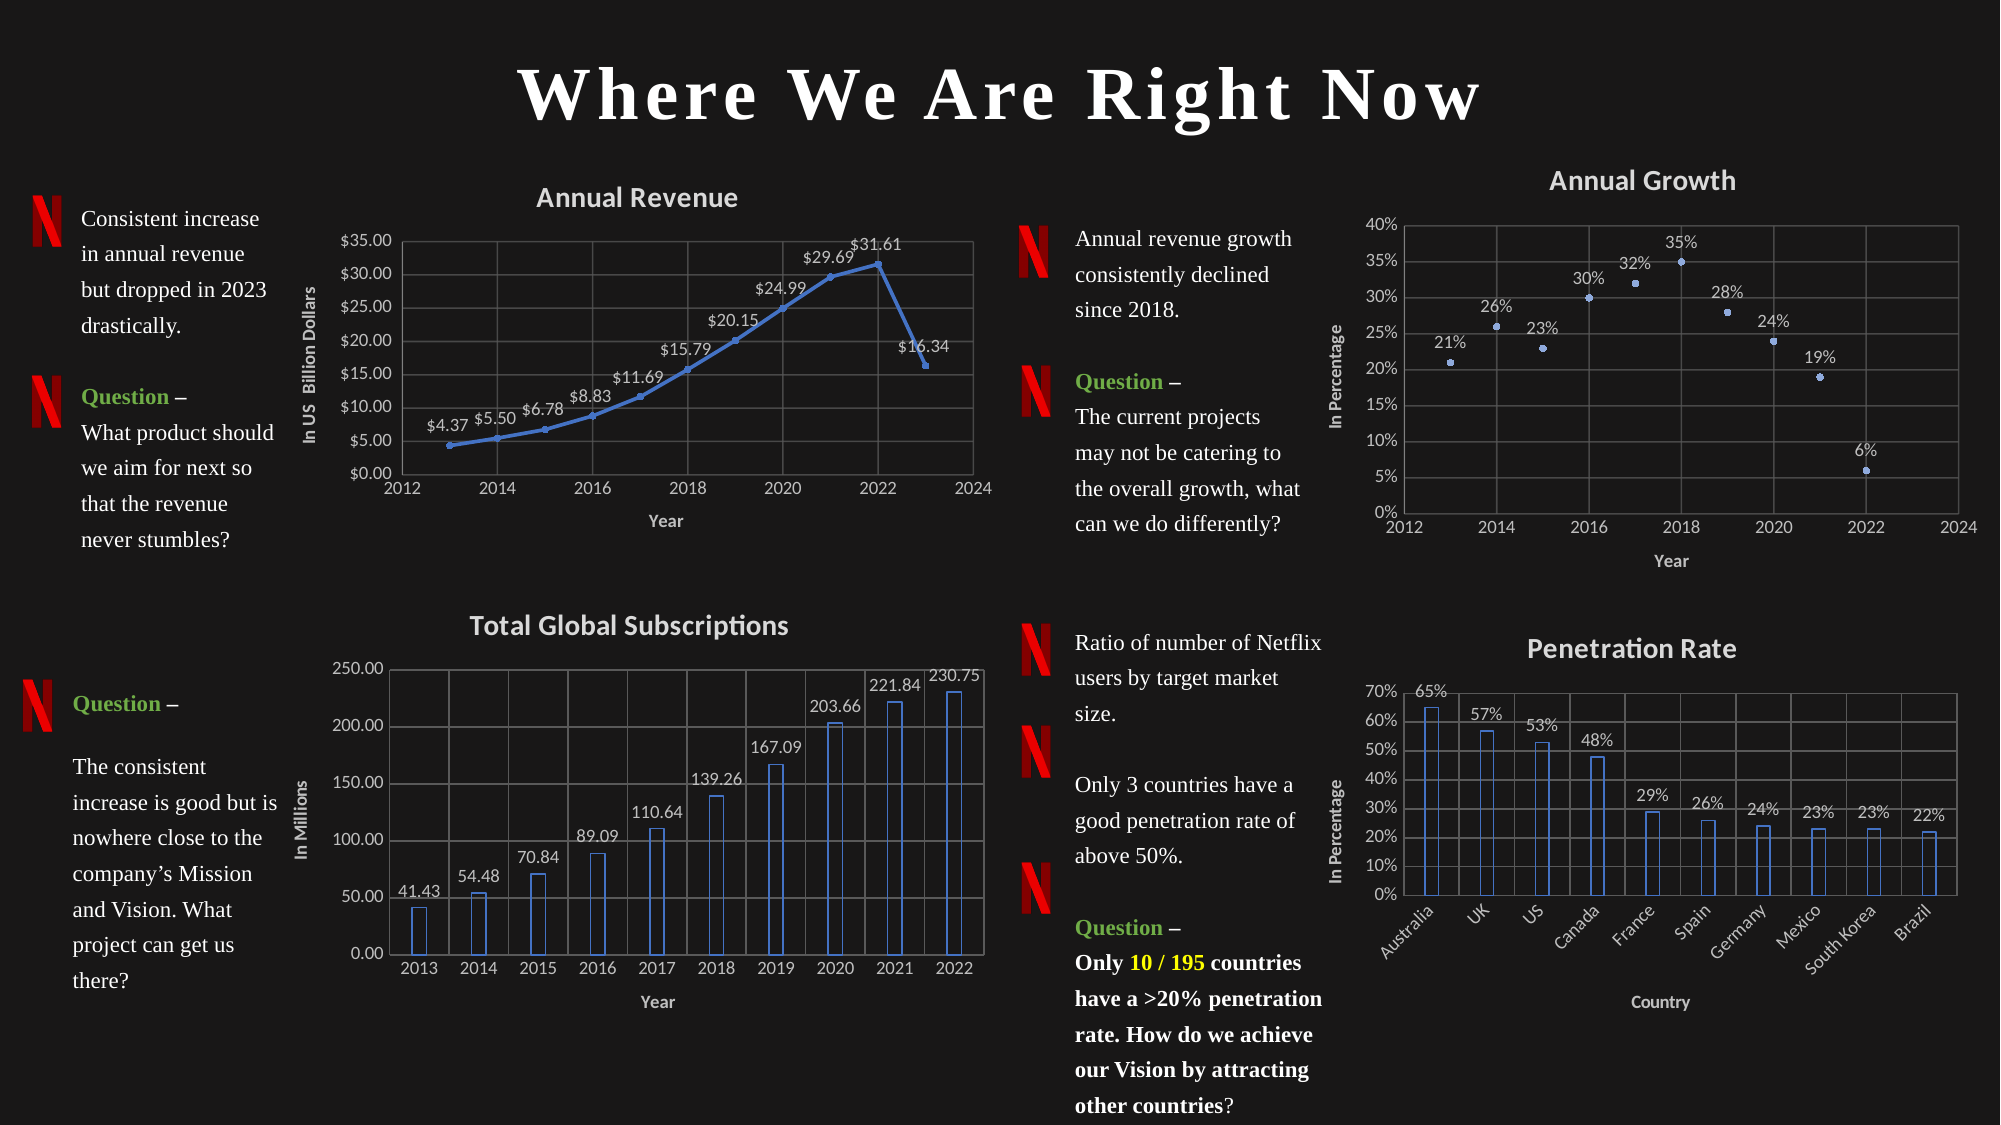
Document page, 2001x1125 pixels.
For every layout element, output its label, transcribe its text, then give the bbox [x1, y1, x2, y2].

chart [260, 587, 999, 1044]
picture [1006, 859, 1065, 917]
picture [1006, 362, 1065, 420]
text_box Ratio of number of Netflix users by target market size. Only 3 countries have a good penetration rate of above 50%. Question – Only 10 / 195 countries have a >20% penetration rate. How do we achieve our Vision by attracting other countries? [1060, 611, 1340, 1125]
text_box Consistent increase in annual revenue but dropped in 2023 drastically. Question – What product should we aim for next so that the revenue never stumbles? [66, 187, 268, 559]
picture [1004, 222, 1063, 281]
chart [1294, 611, 1971, 1044]
chart [1295, 142, 1992, 603]
text_box Question – The consistent increase is good but is nowhere close to the company’s Mission and Vision. What project can get us there? [57, 672, 260, 1001]
picture [17, 192, 76, 251]
picture [17, 372, 76, 431]
picture [8, 676, 67, 735]
picture [1006, 722, 1065, 781]
picture [1006, 620, 1065, 679]
chart [268, 160, 1007, 563]
text_box Where We Are Right Now [77, 36, 1921, 142]
text_box Annual revenue growth consistently declined since 2018. Question – The current projects may not be catering to the overall growth, what can we do differently? [1060, 207, 1295, 544]
